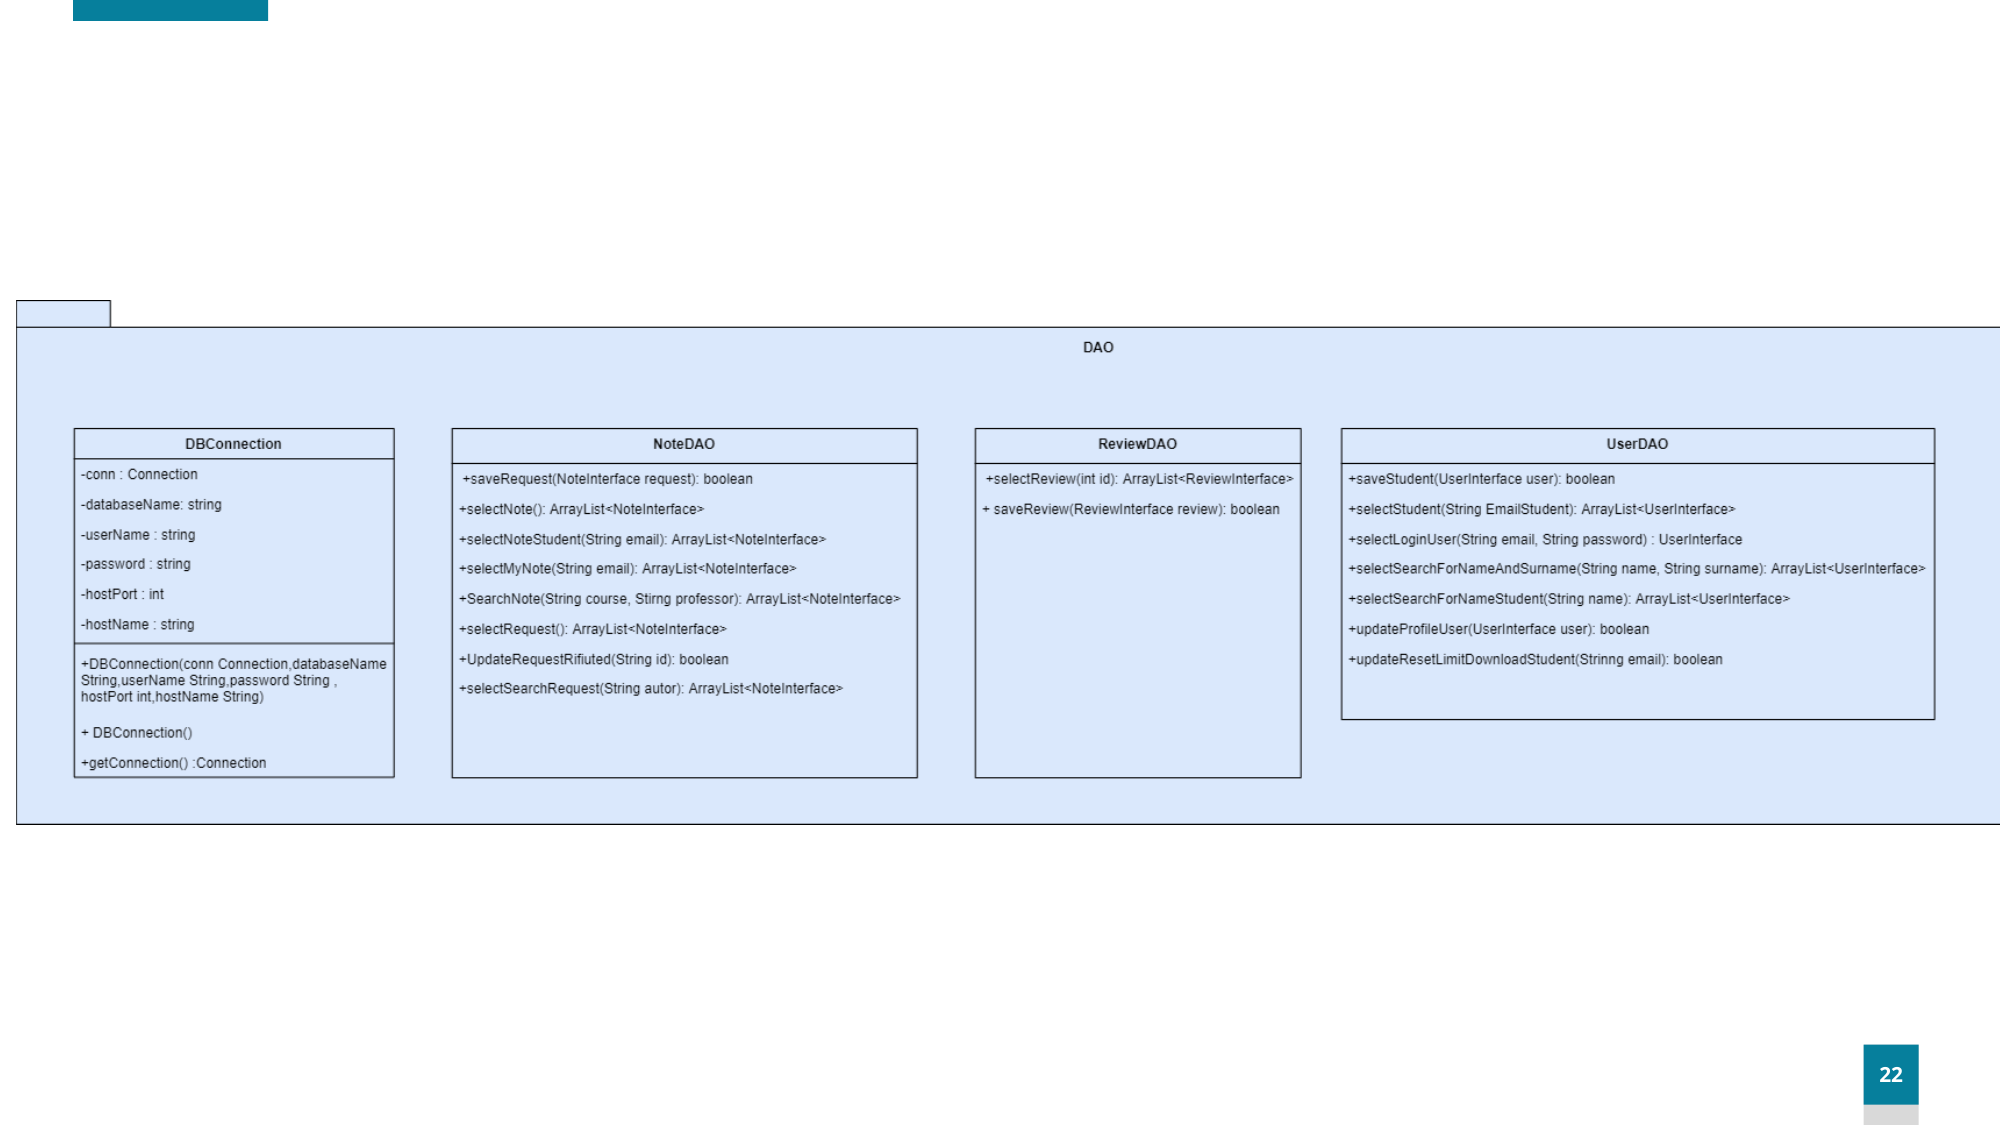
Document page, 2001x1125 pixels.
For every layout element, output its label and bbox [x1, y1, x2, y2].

picture [16, 300, 2000, 825]
